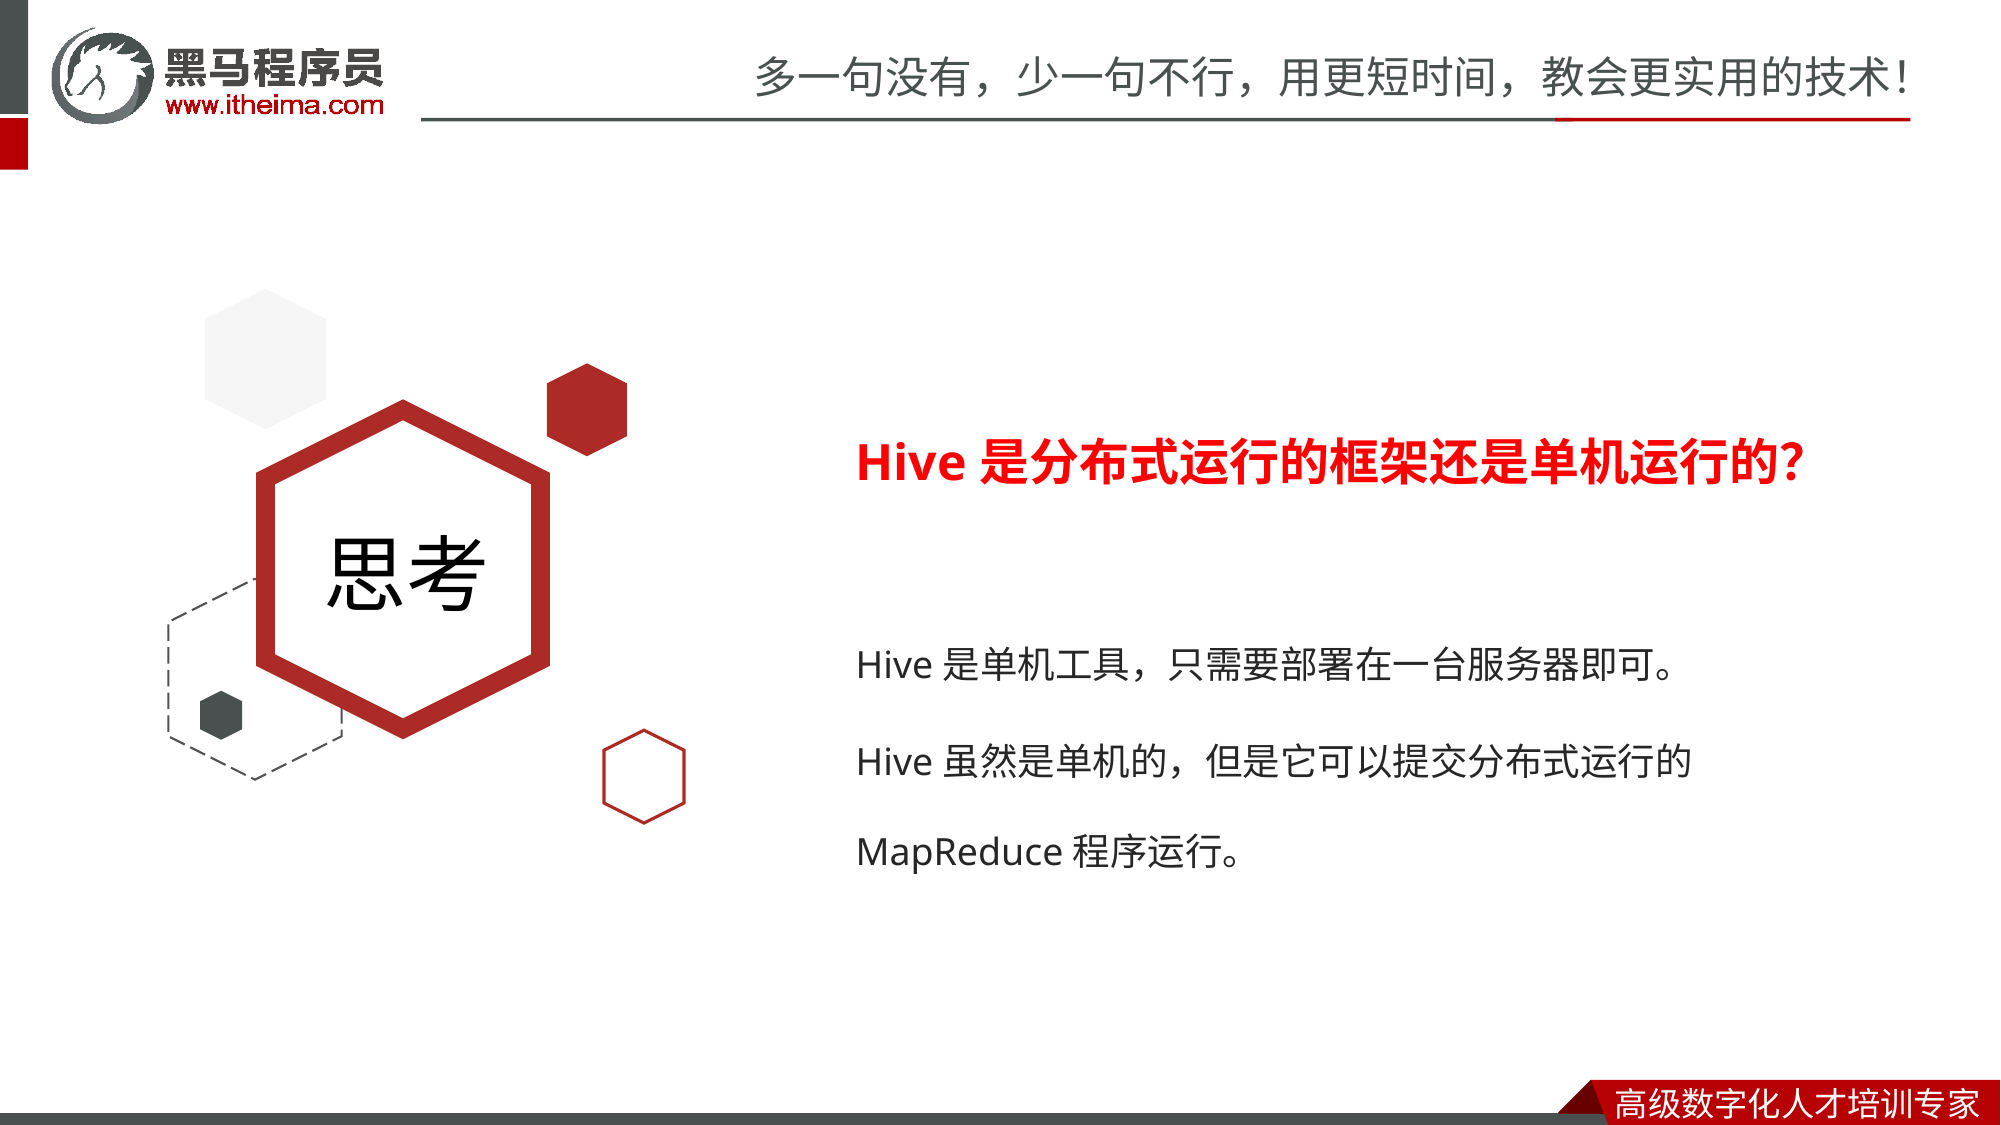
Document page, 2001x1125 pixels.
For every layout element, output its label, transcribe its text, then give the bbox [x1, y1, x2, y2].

list Hive是分布式运行的框架还是单机运行的？ Hive是单机工具，只需要部署在一台服务器即可。 Hive虽然是单机的，但是它可以提交分布式运行的MapReduce程序运行。 [840, 235, 1917, 1009]
picture [50, 26, 384, 125]
